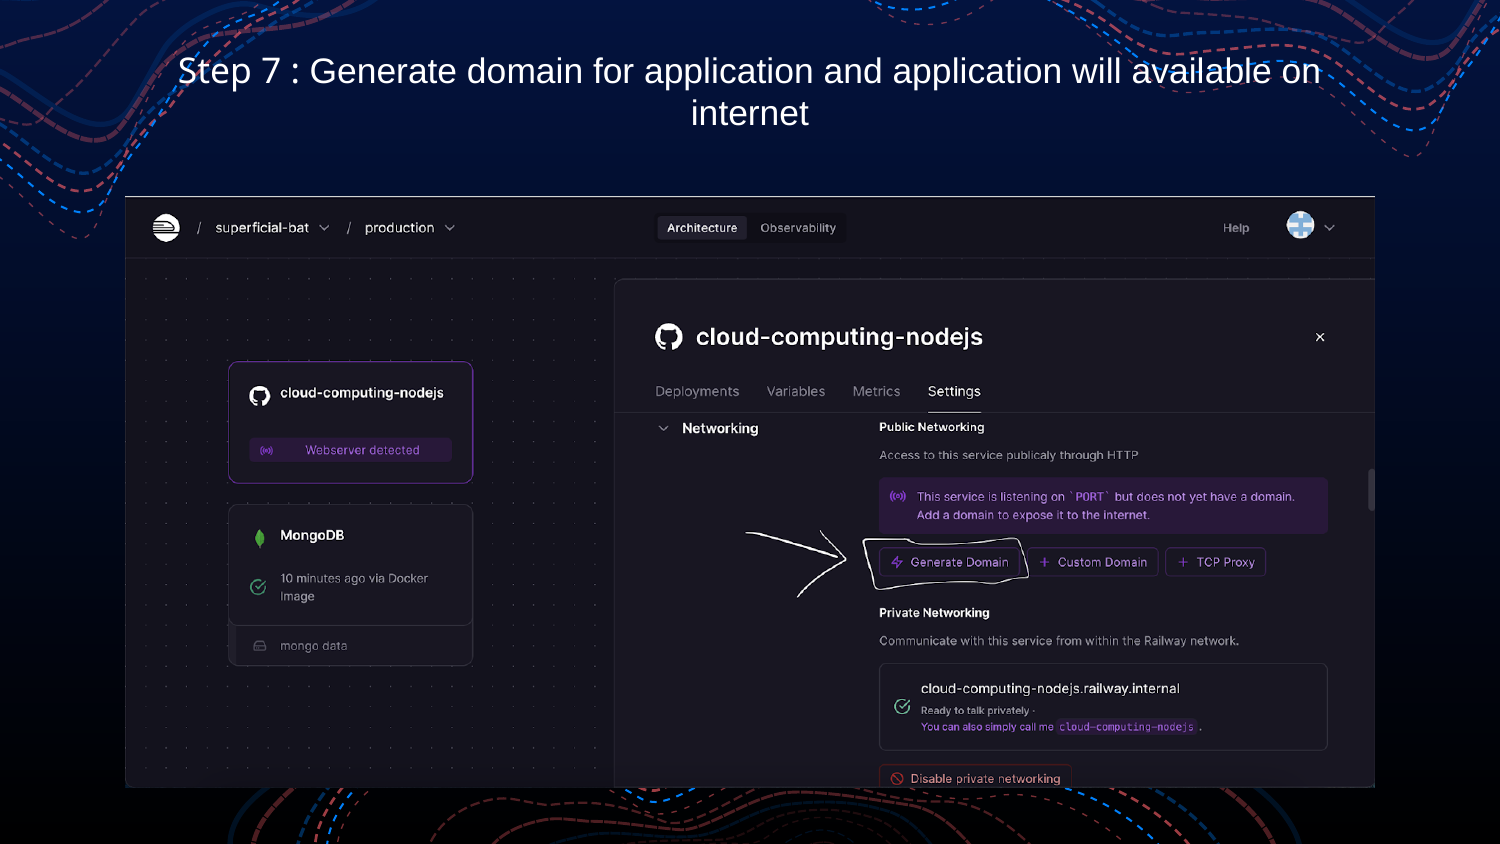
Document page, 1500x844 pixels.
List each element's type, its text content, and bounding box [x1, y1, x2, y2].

picture [125, 196, 1375, 788]
title Step 7 : Generate domain for application and application will available on internet [118, 32, 1382, 135]
